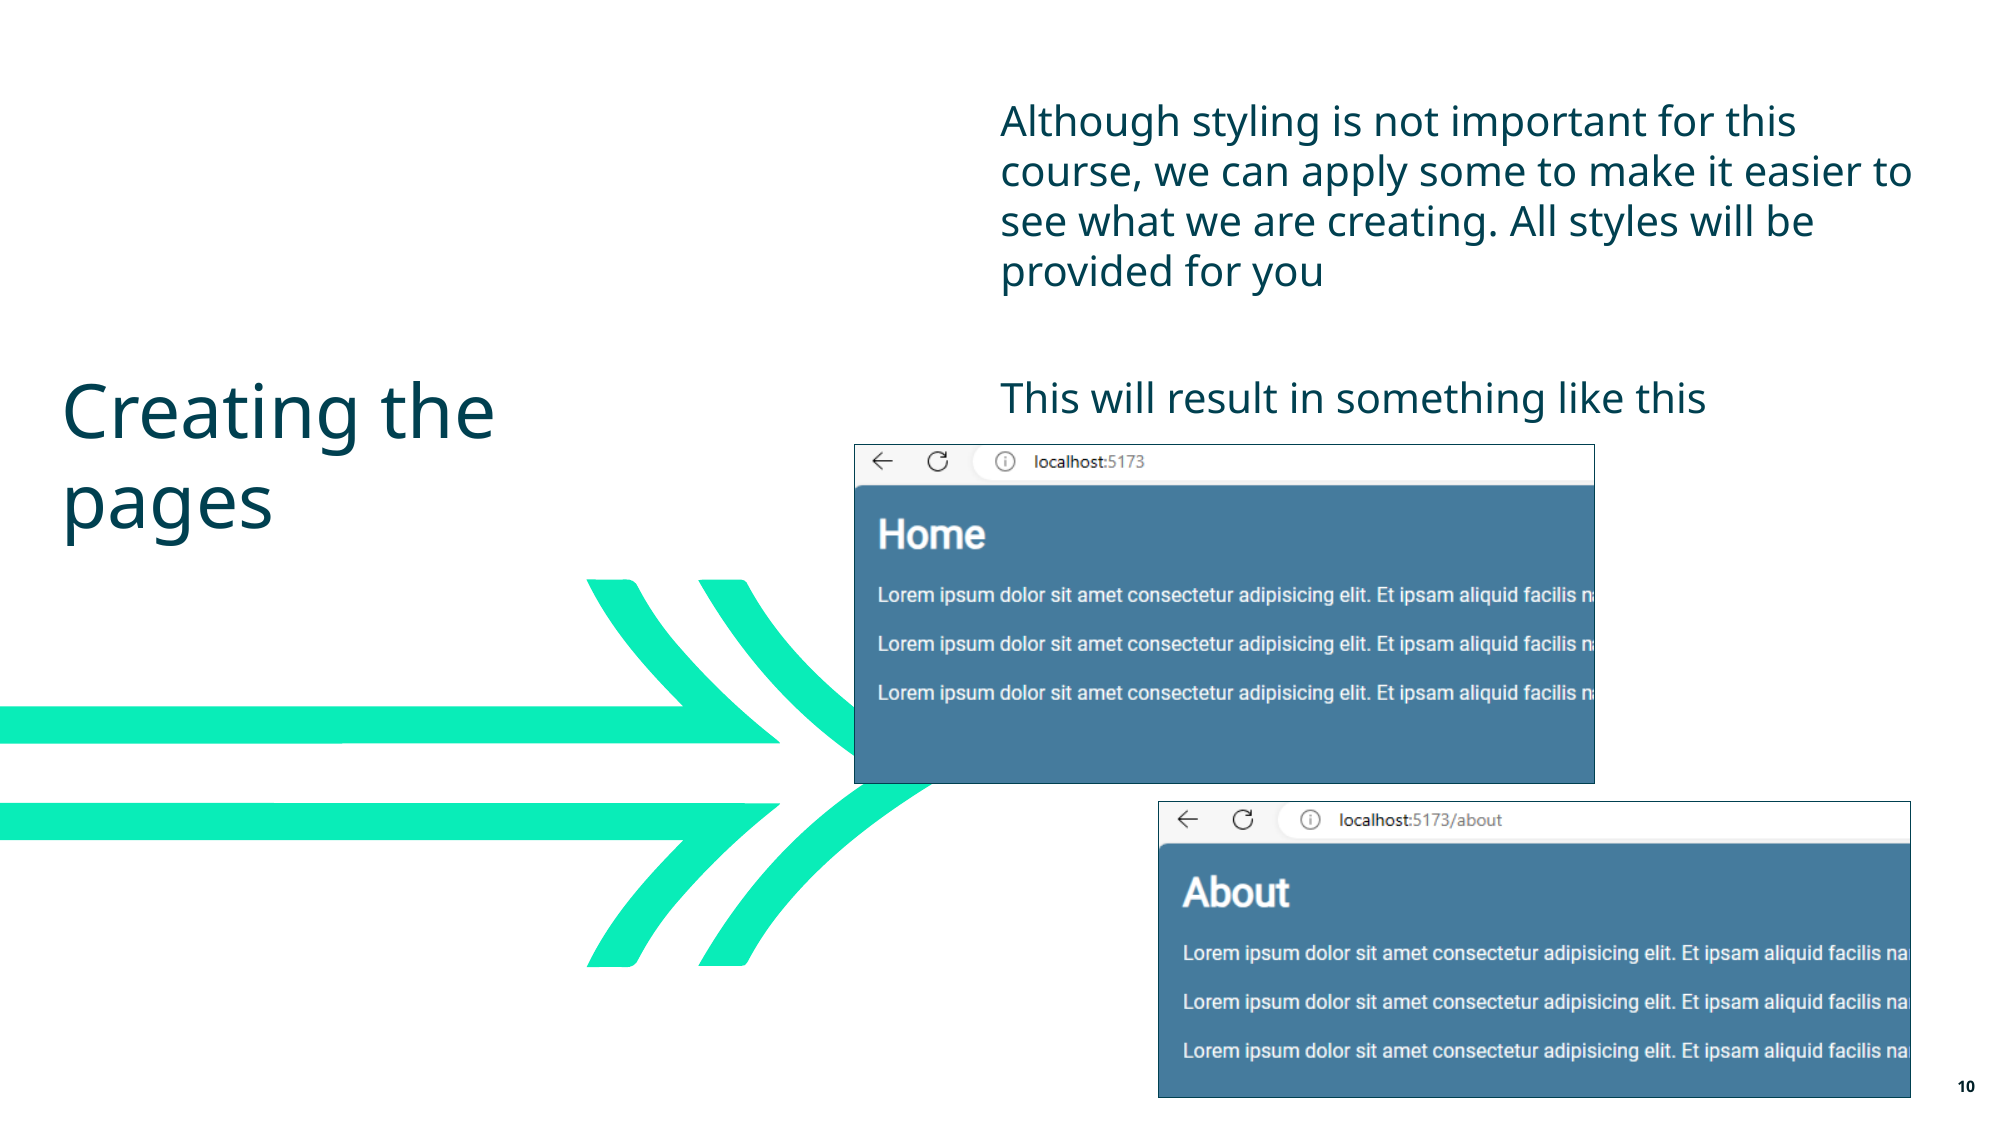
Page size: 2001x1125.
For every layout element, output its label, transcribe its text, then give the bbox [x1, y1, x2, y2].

picture [1160, 803, 1909, 1096]
list Creating the pages [61, 64, 703, 544]
picture [856, 446, 1593, 782]
list Although styling is not important for this course, we can apply some to make it easier to see what we are creating. All styles will be provided for you This will result in something like this [1000, 95, 1939, 1063]
slide_number 10 [1911, 1068, 1976, 1098]
